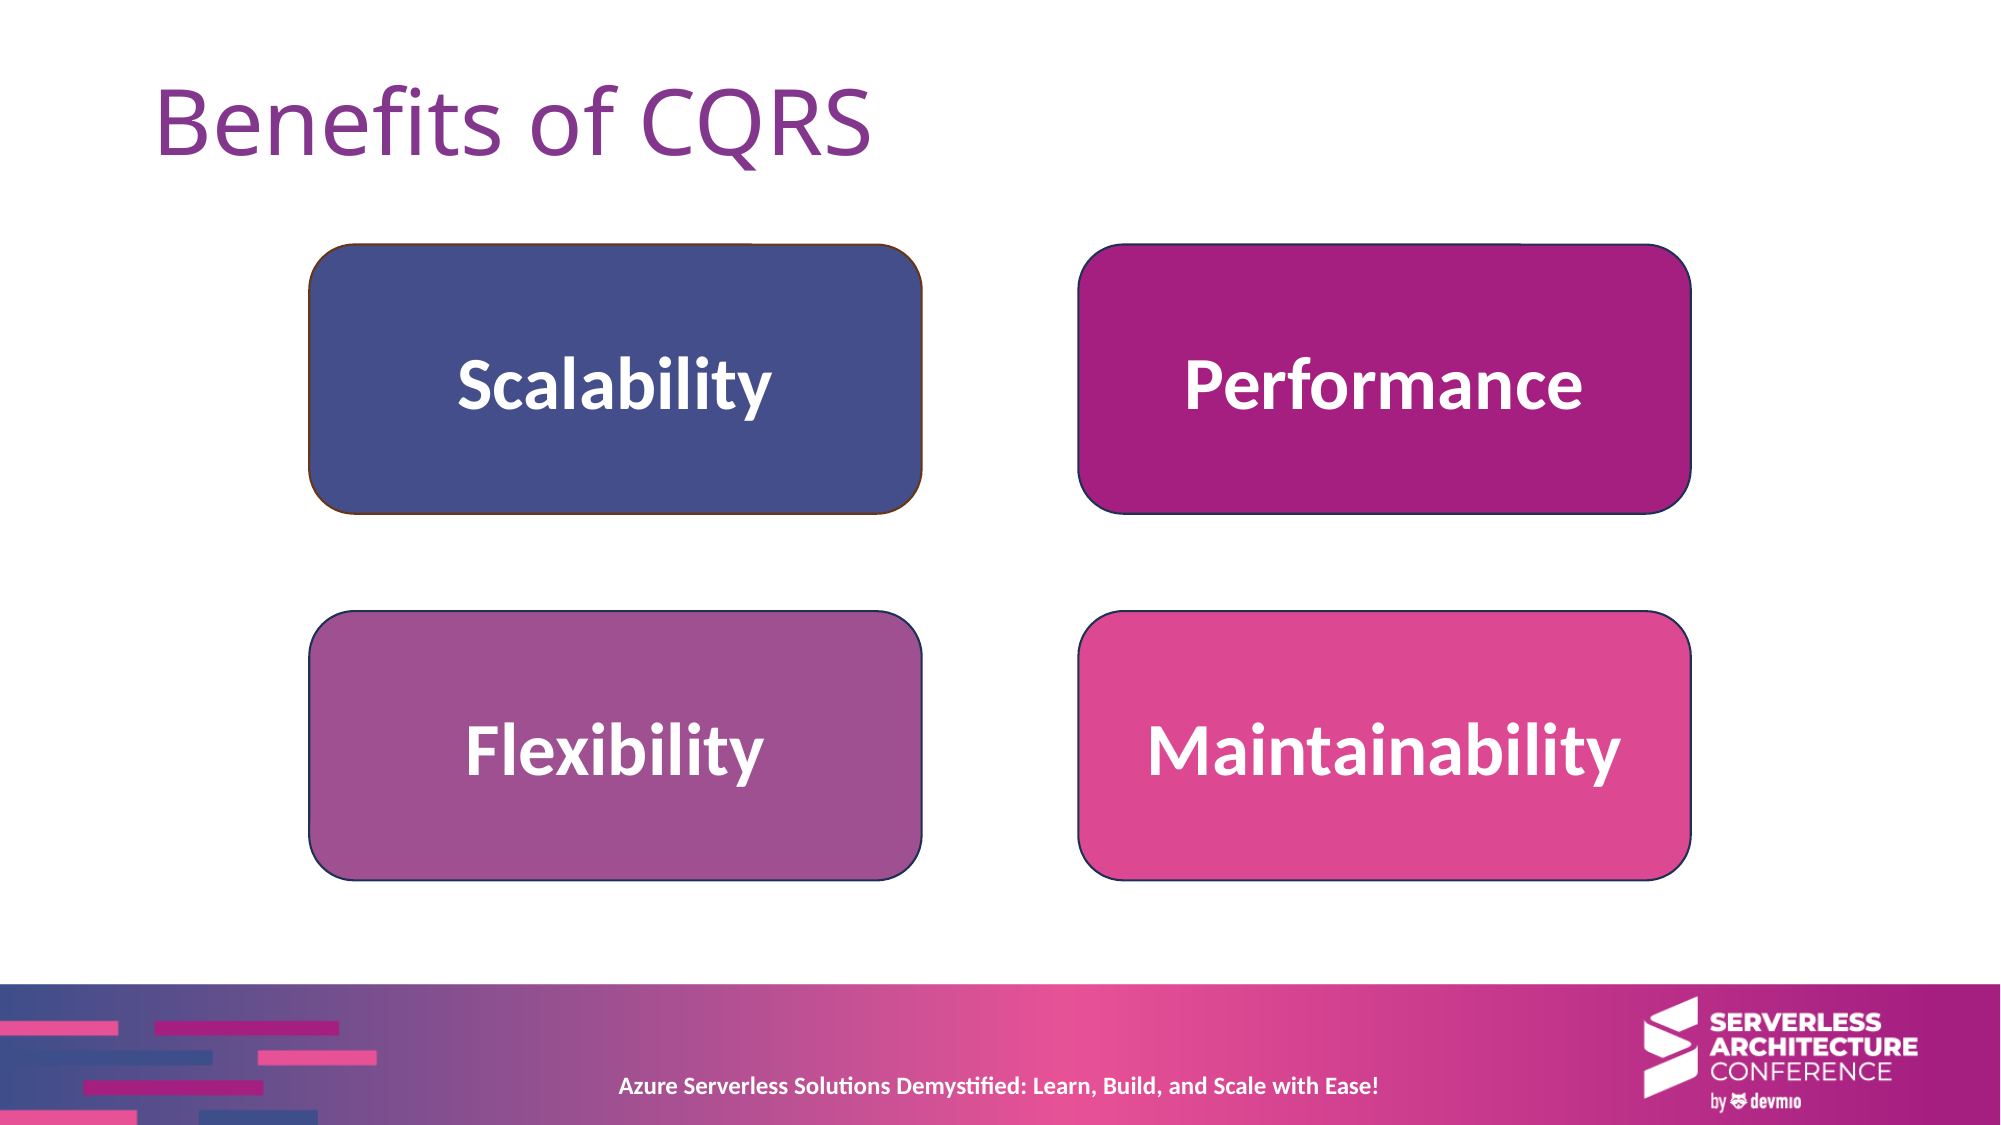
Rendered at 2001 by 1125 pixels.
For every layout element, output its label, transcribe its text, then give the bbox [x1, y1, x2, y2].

title Benefits of CQRS [137, 17, 1863, 235]
text_box Flexibility [308, 610, 923, 882]
picture [0, 0, 2001, 1125]
text_box Performance [1077, 243, 1692, 515]
text_box Maintainability [1077, 610, 1692, 882]
text_box Scalability [308, 243, 923, 515]
